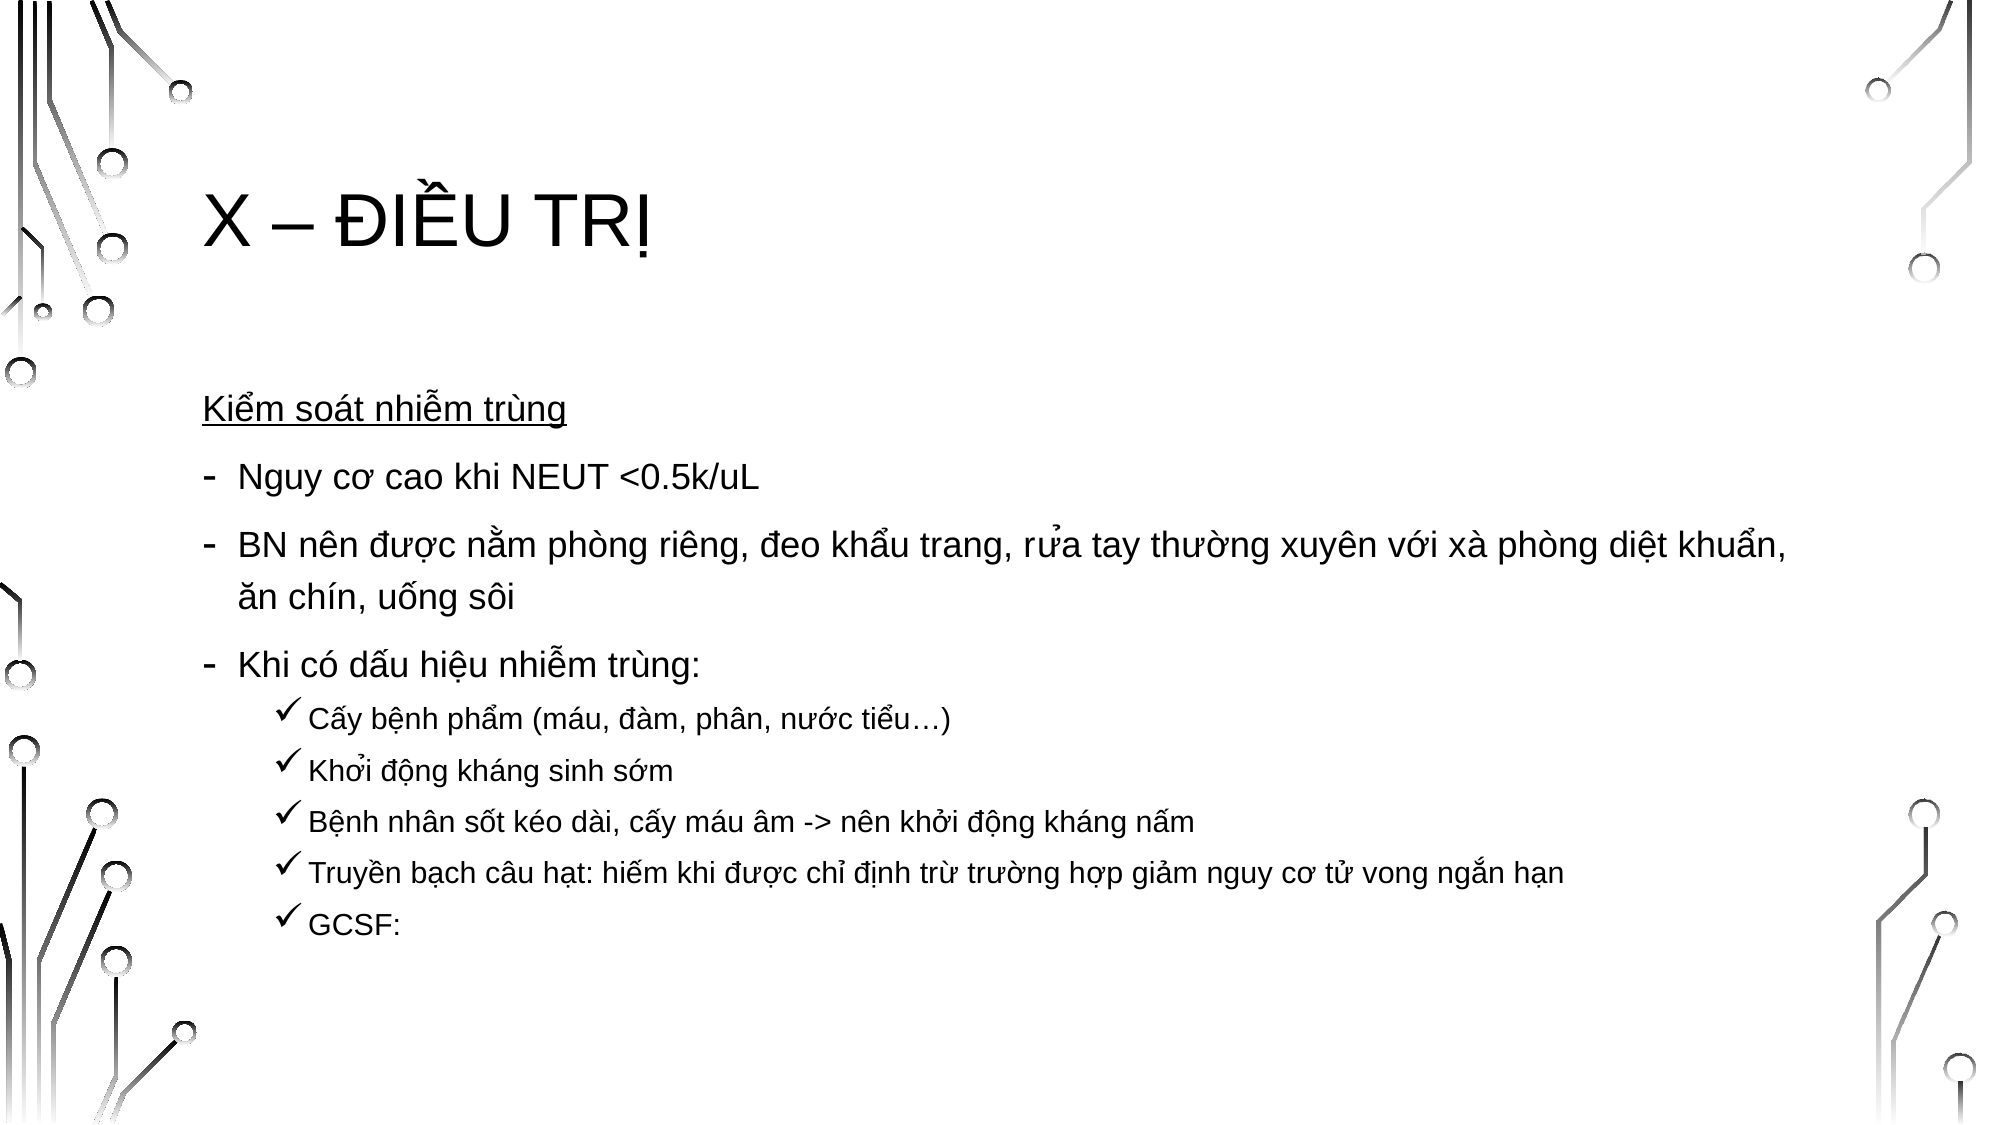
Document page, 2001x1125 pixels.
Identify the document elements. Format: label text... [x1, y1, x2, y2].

list Kiểm soát nhiễm trùng Nguy cơ cao khi NEUT <0.5k/uL BN nên được nằm phòng riêng, đeo khẩu trang, rửa tay thường xuyên với xà phòng diệt khuẩn, ăn chín, uống sôi Khi có dấu hiệu nhiễm trùng: Cấy bệnh phẩm (máu, đàm, phân, nước tiểu…) Khởi động kháng sinh sớm Bệnh nhân sốt kéo dài, cấy máu âm -> nên khởi động kháng nấm Truyền bạch câu hạt: hiếm khi được chỉ định trừ trường hợp giảm nguy cơ tử vong ngắn hạn GCSF: [187, 369, 1813, 950]
title X – ĐIỀU TRỊ [187, 101, 1813, 344]
